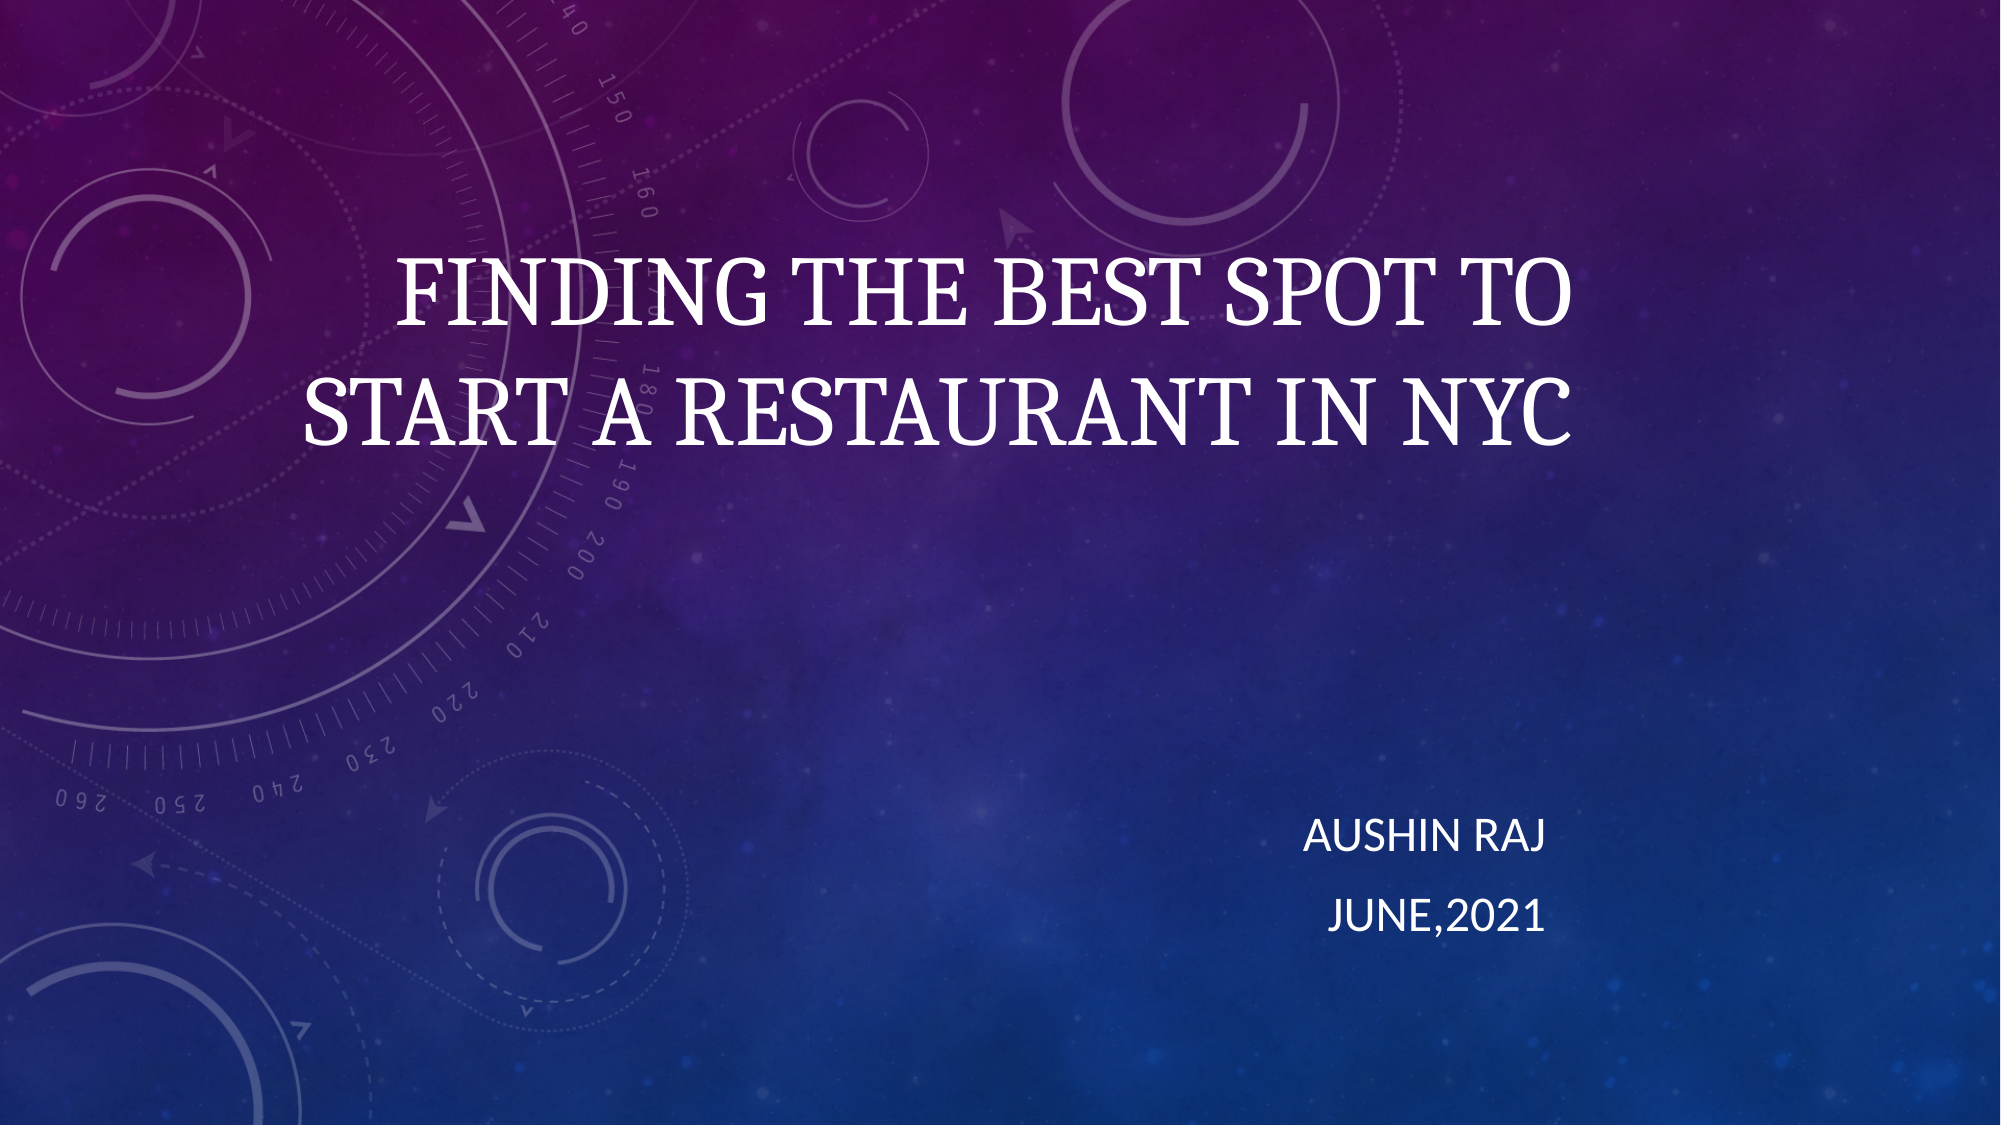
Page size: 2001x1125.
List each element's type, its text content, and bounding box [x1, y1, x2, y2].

subtitle AUSHIN RAJ JUNE,2021 [380, 793, 1562, 1024]
title FINDING THE BEST SPOT TO START A RESTAURANT IN NYC [220, 122, 1590, 594]
picture [0, 0, 2001, 1125]
